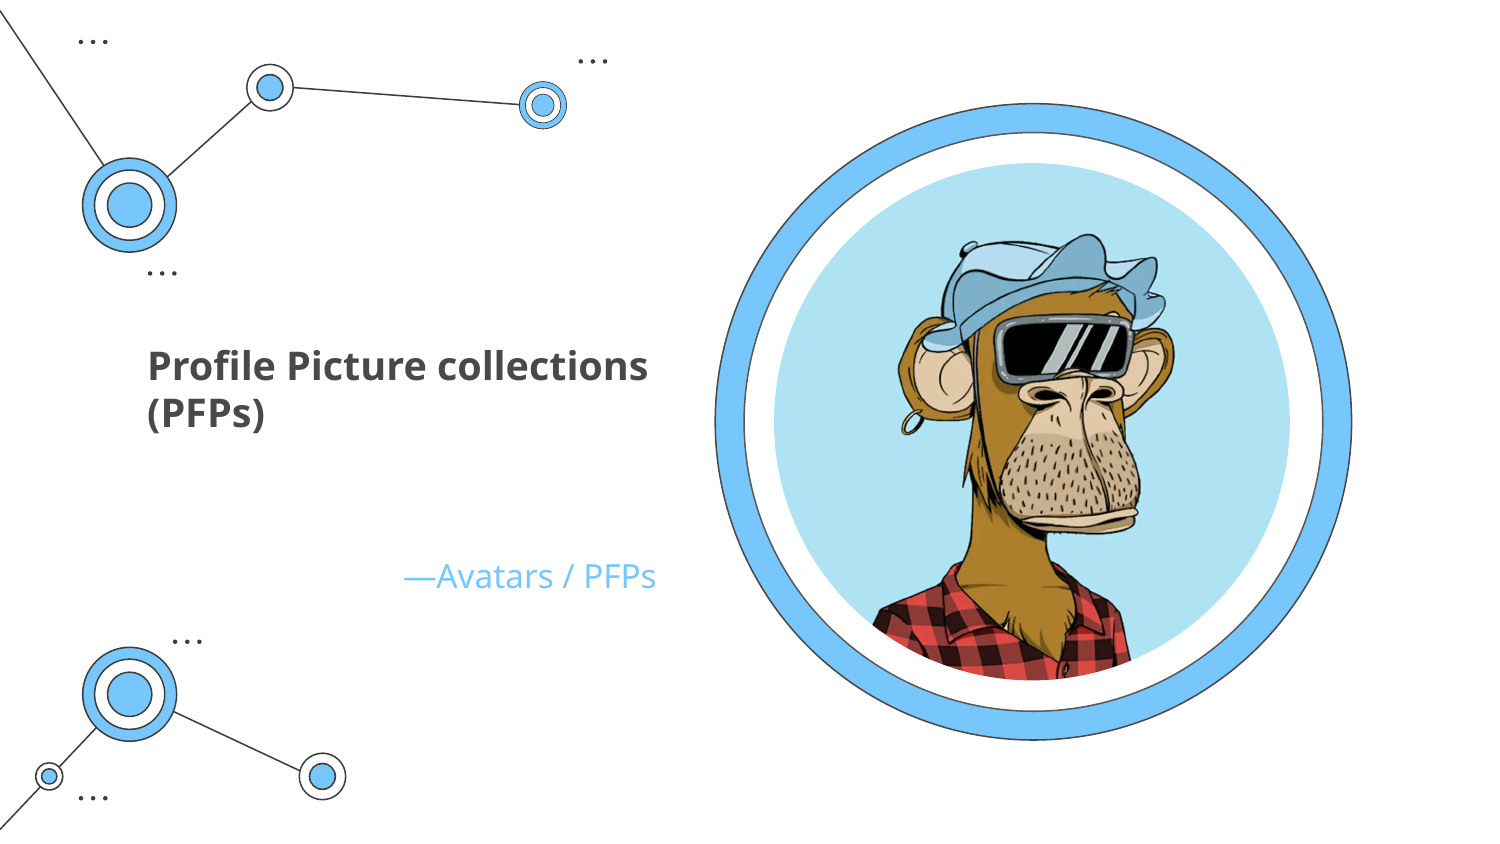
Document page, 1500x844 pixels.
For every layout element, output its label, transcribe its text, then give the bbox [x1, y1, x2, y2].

title —Avatars / PFPs [131, 551, 672, 611]
picture [773, 162, 1291, 681]
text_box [714, 103, 1352, 741]
subtitle Profile Picture collections (PFPs) [131, 325, 709, 551]
